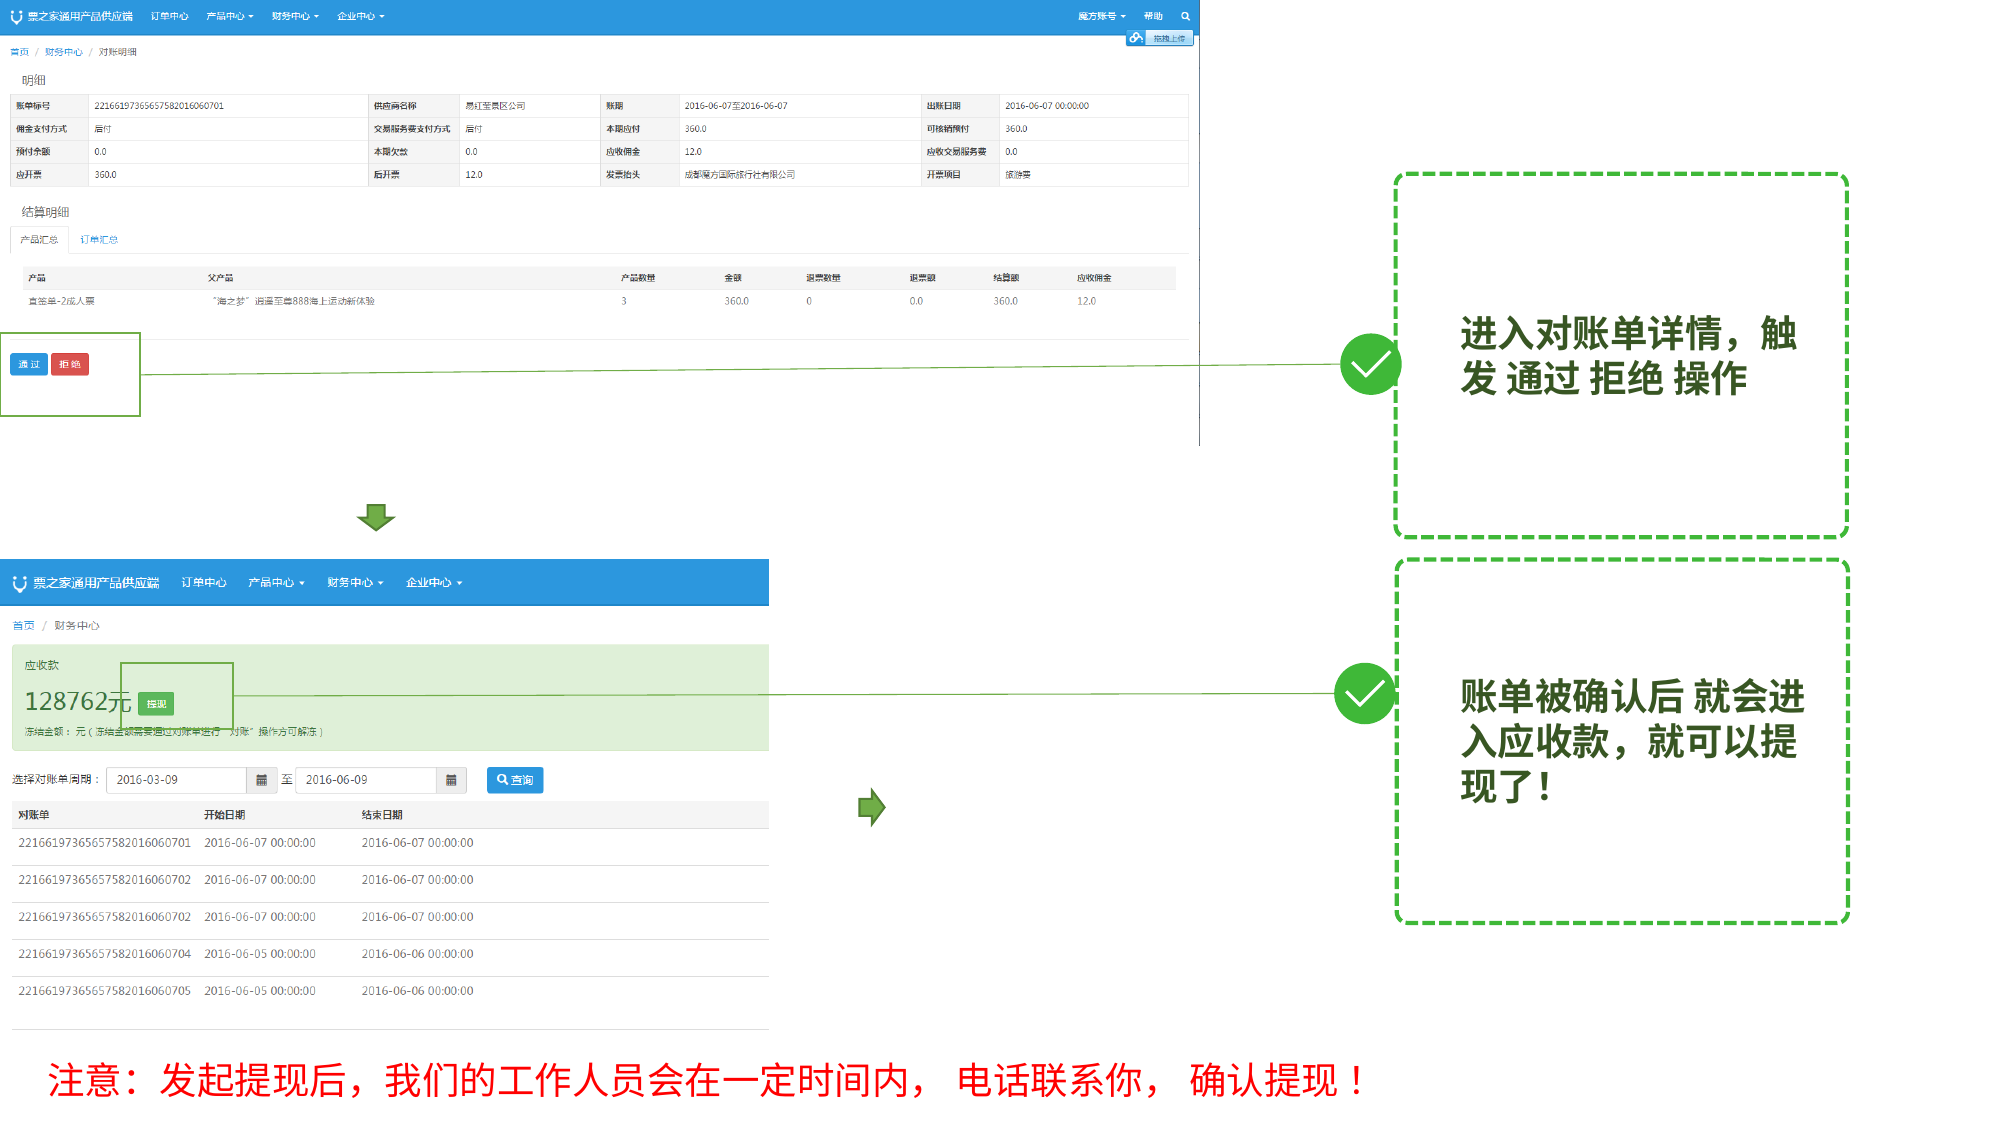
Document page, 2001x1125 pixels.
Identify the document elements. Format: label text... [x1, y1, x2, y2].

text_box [1340, 333, 1402, 395]
picture [0, 0, 1200, 446]
text_box [858, 787, 886, 828]
text_box 账单被确认后 就会进入应收款，就可以提现了！ [1445, 665, 1835, 816]
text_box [1334, 662, 1396, 725]
text_box 进入对账单详情，触发 通过 拒绝 操作 [1445, 302, 1835, 408]
text_box [356, 504, 397, 532]
text_box [1395, 558, 1849, 925]
text_box [1394, 172, 1848, 539]
text_box 注意：发起提现后，我们的工作人员会在一定时间内， 电话联系你， 确认提现 ！ [32, 1049, 1897, 1110]
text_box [140, 364, 1340, 375]
picture [0, 559, 769, 1031]
